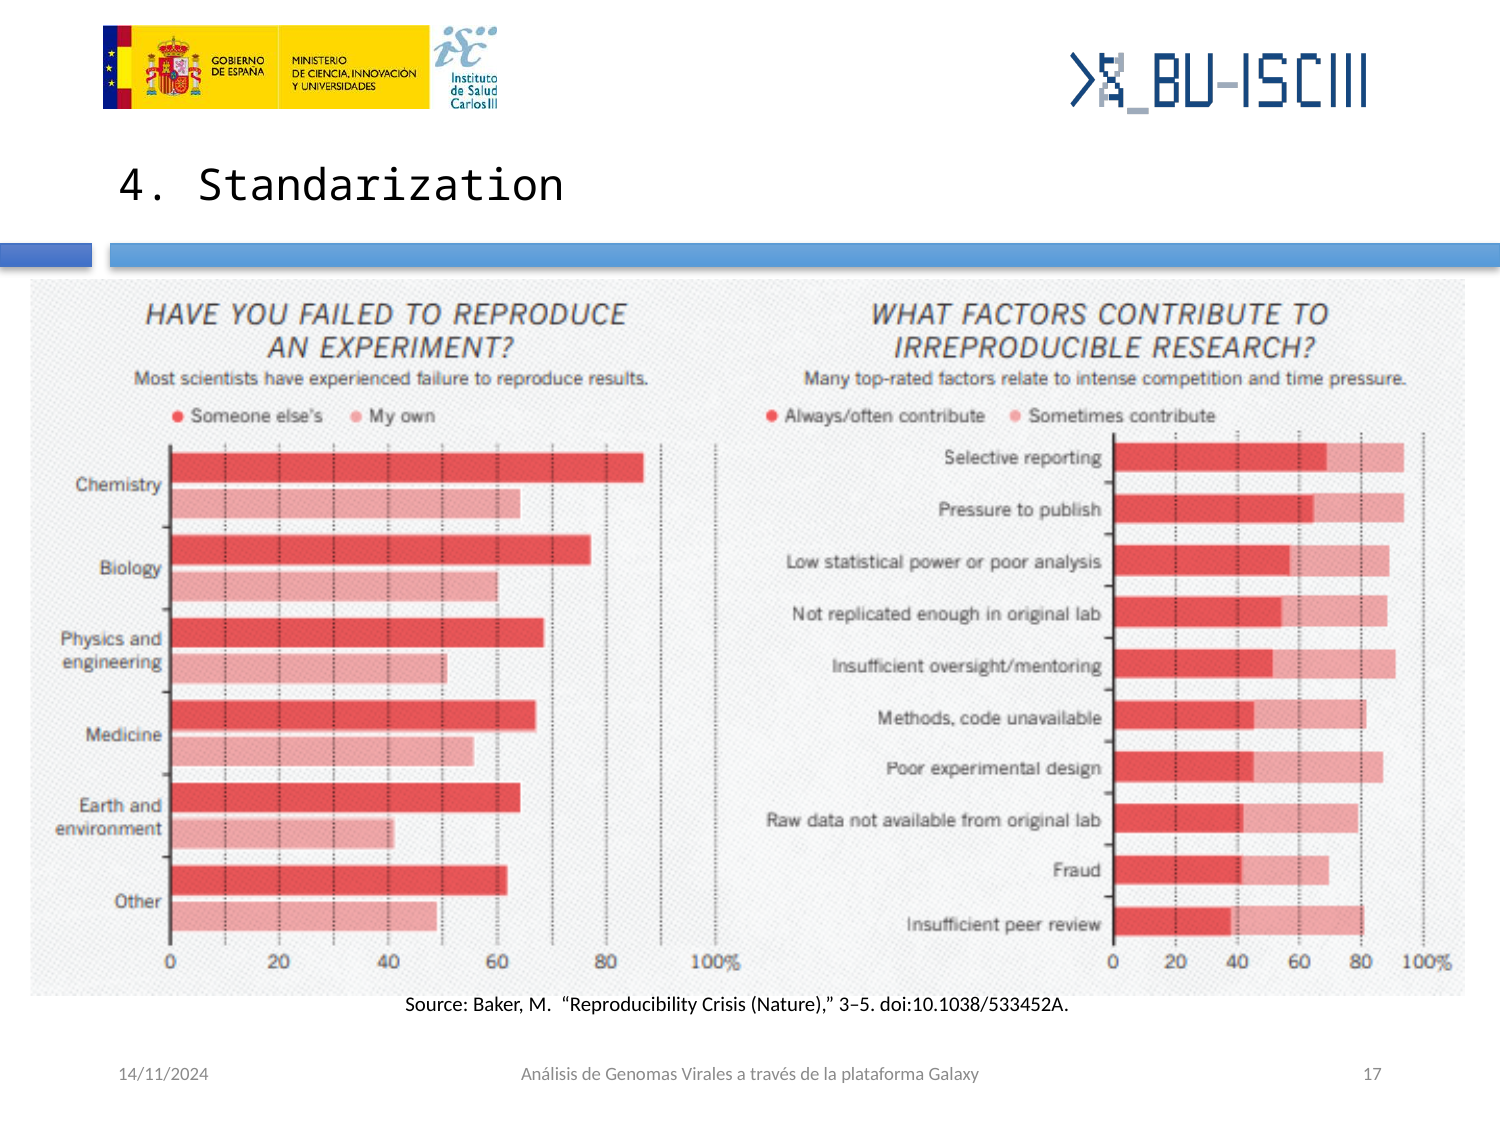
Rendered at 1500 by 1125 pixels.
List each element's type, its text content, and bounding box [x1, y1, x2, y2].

footer Análisis de Genomas Virales a través de la plataforma Galaxy [496, 1042, 1004, 1103]
slide_number ‹#› [1059, 1042, 1397, 1103]
picture [29, 279, 1465, 997]
picture [103, 25, 497, 109]
text_box Source: Baker, M. “Reproducibility Crisis (Nature),” 3–5. doi:10.1038/533452A. [390, 1006, 1085, 1023]
picture [1059, 0, 1380, 114]
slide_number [103, 1042, 441, 1103]
text_box 4. Standarization [103, 114, 1397, 257]
